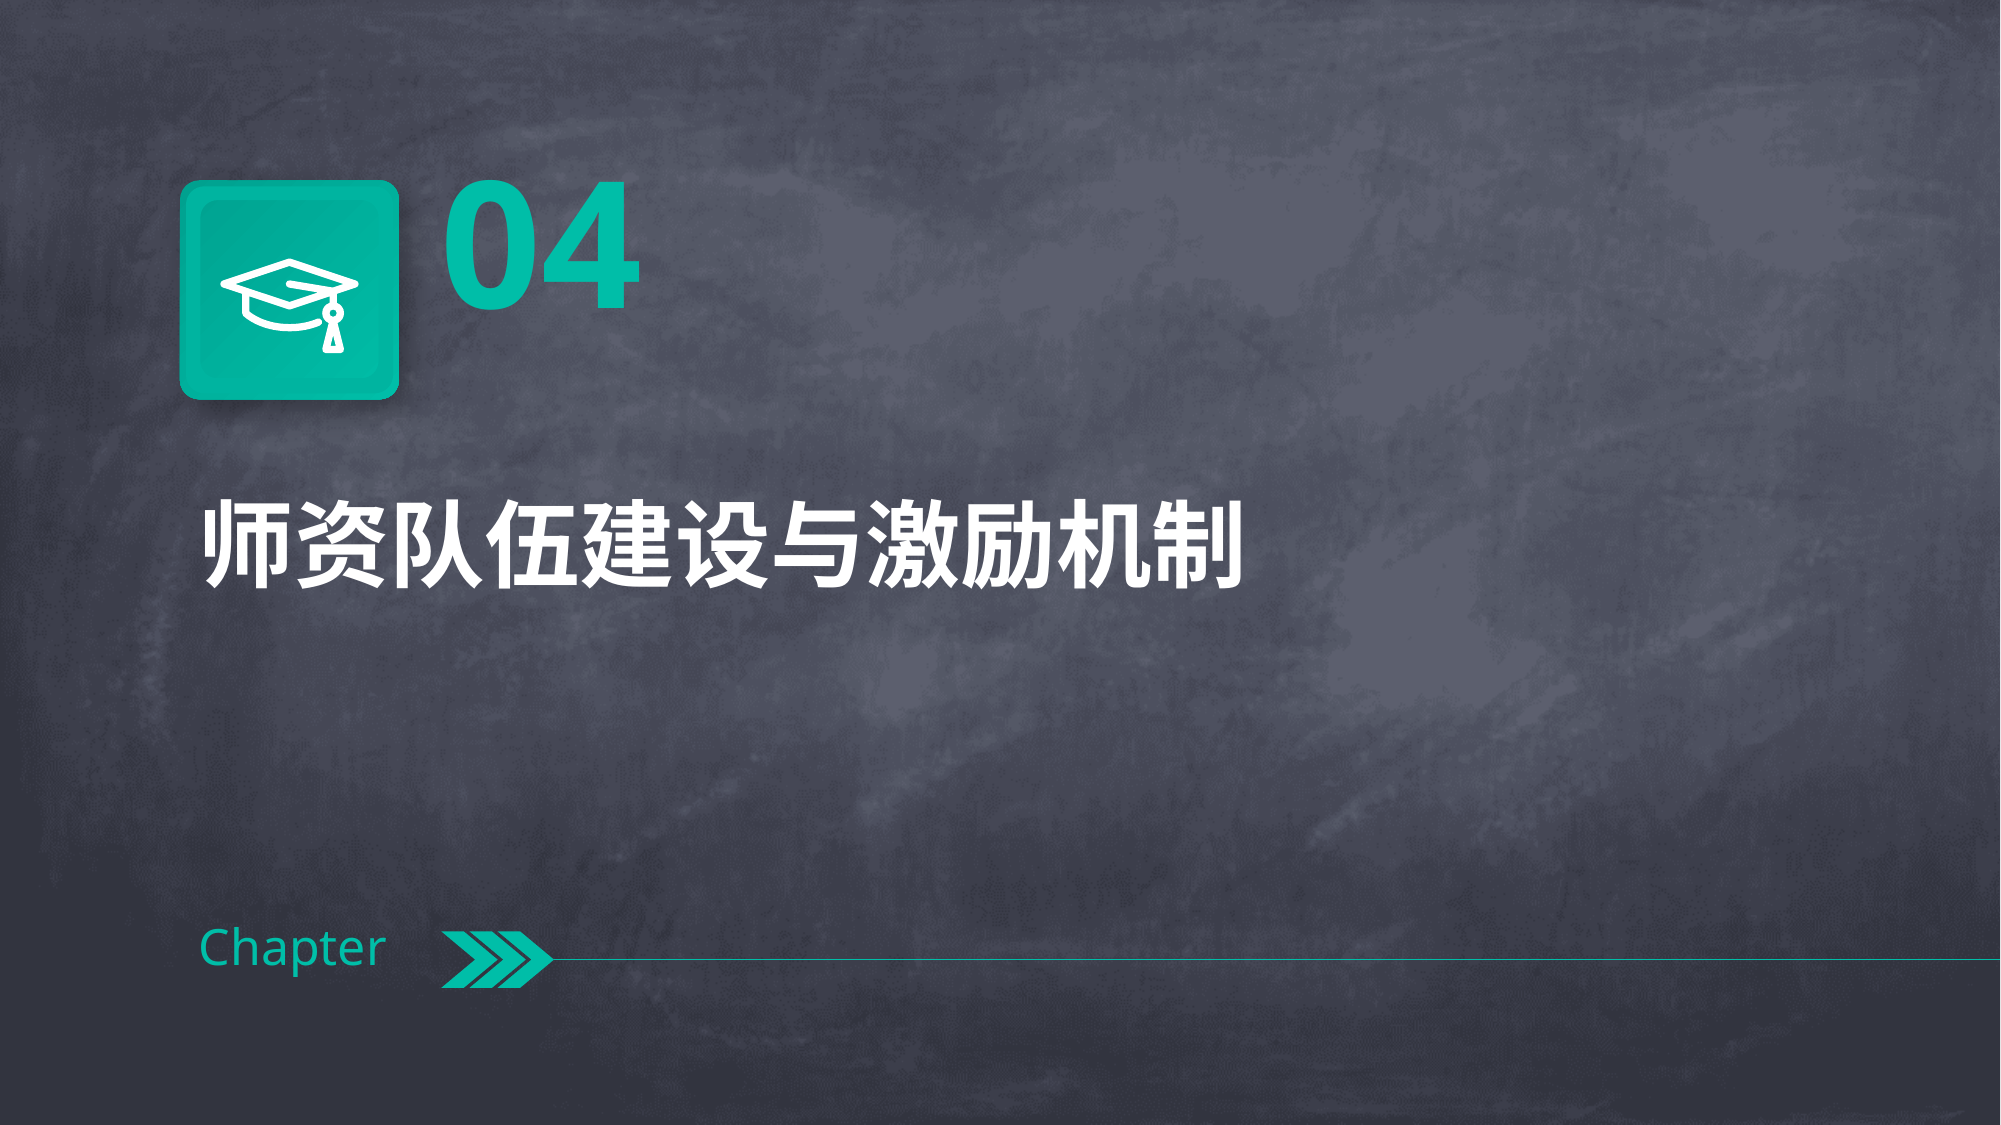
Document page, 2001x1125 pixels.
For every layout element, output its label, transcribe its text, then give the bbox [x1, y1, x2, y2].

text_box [185, 186, 394, 394]
text_box [441, 931, 498, 988]
text_box [188, 180, 393, 185]
text_box 师资队伍建设与激励机制 [179, 453, 1497, 610]
text_box [497, 984, 525, 988]
text_box [469, 931, 526, 988]
picture [0, 0, 2001, 1125]
text_box 04 [421, 168, 1847, 351]
text_box Chapter [179, 918, 690, 984]
